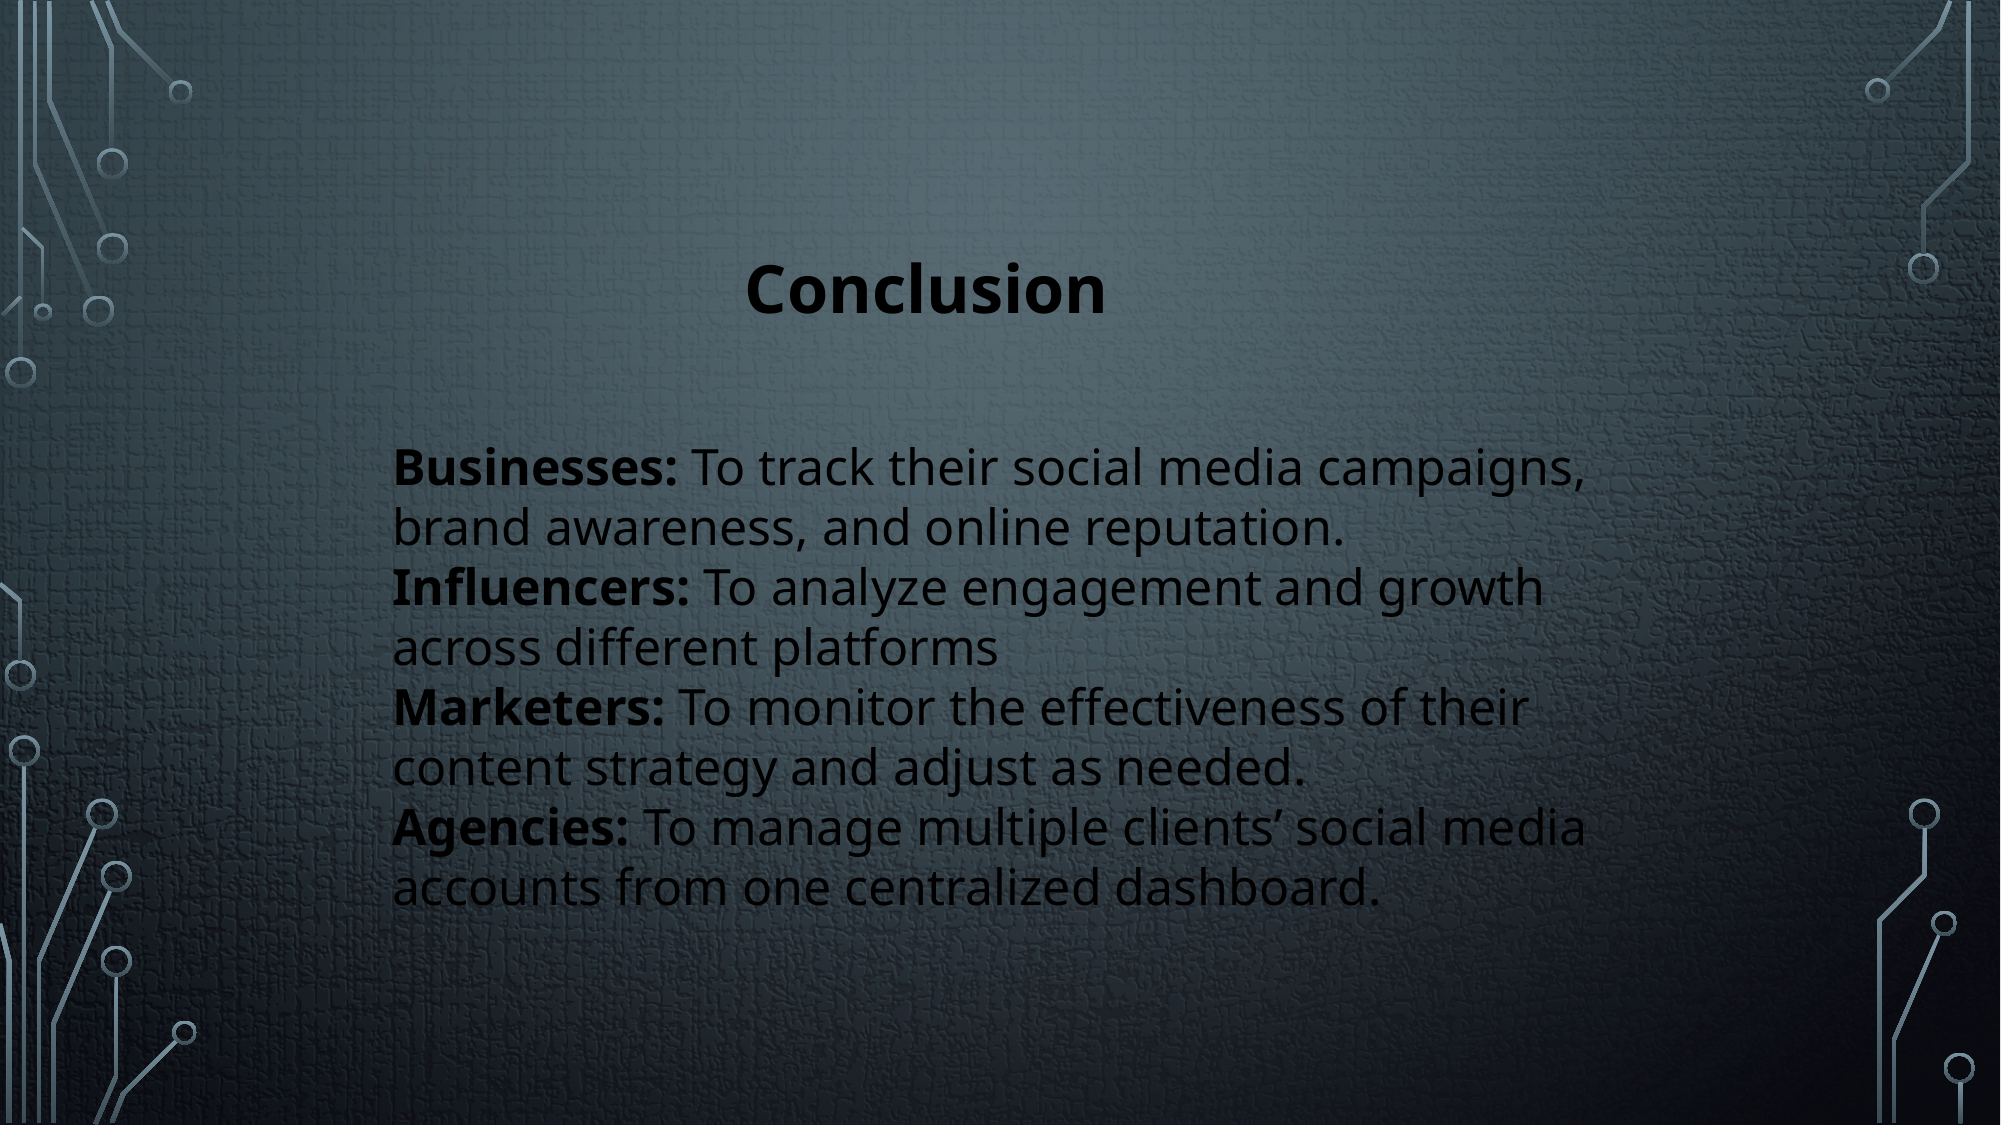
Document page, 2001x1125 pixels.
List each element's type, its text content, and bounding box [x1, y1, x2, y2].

text_box Conclusion [729, 239, 1387, 334]
text_box Businesses: To track their social media campaigns, brand awareness, and online reputation. Influencers: To analyze engagement and growth across different platforms Marketers: To monitor the effectiveness of their content strategy and adjust as needed. Agencies: To manage multiple clients’ social media accounts from one centralized dashboard. [377, 428, 1679, 923]
